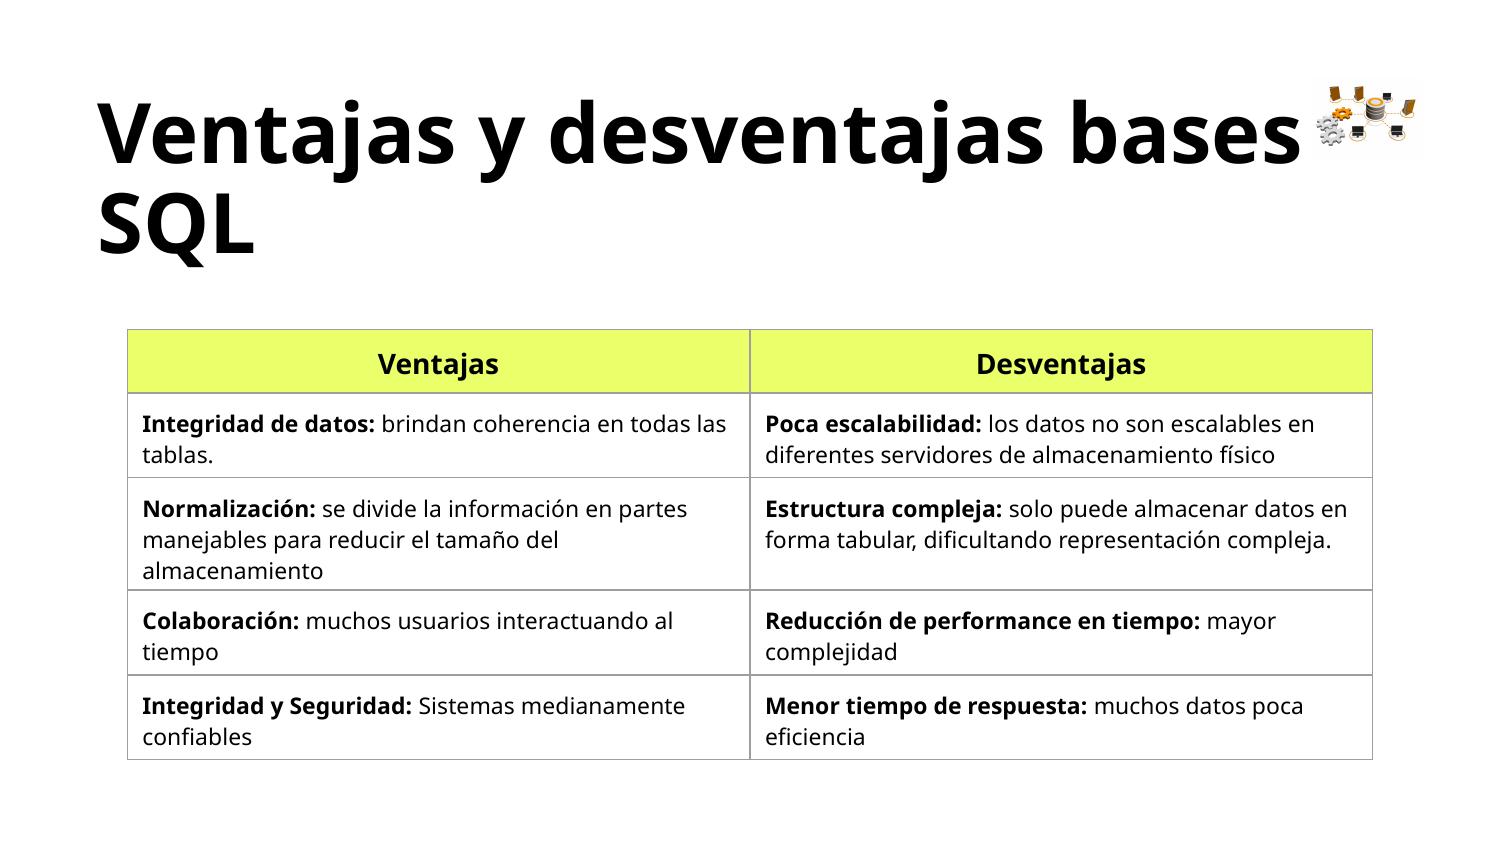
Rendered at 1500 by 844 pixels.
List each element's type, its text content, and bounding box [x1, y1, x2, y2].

table_cell Estructura compleja: solo puede almacenar datos en forma tabular, dificultando representación compleja. [751, 478, 1372, 589]
table_cell Integridad y Seguridad: Sistemas medianamente confiables [128, 676, 749, 759]
picture [1312, 76, 1423, 159]
table_header Ventajas [128, 330, 749, 392]
table_cell Poca escalabilidad: los datos no son escalables en diferentes servidores de almacenamiento físico [751, 394, 1372, 477]
table_header Desventajas [751, 330, 1372, 392]
table_cell Integridad de datos: brindan coherencia en todas las tablas. [128, 394, 749, 477]
table_cell Reducción de performance en tiempo: mayor complejidad [751, 591, 1372, 674]
table_cell Menor tiempo de respuesta: muchos datos poca eficiencia [751, 676, 1372, 759]
table_cell Normalización: se divide la información en partes manejables para reducir el tamaño del almacenamiento [128, 478, 749, 589]
text_box Ventajas y desventajas bases SQL [82, 76, 1418, 287]
table_cell Colaboración: muchos usuarios interactuando al tiempo [128, 591, 749, 674]
